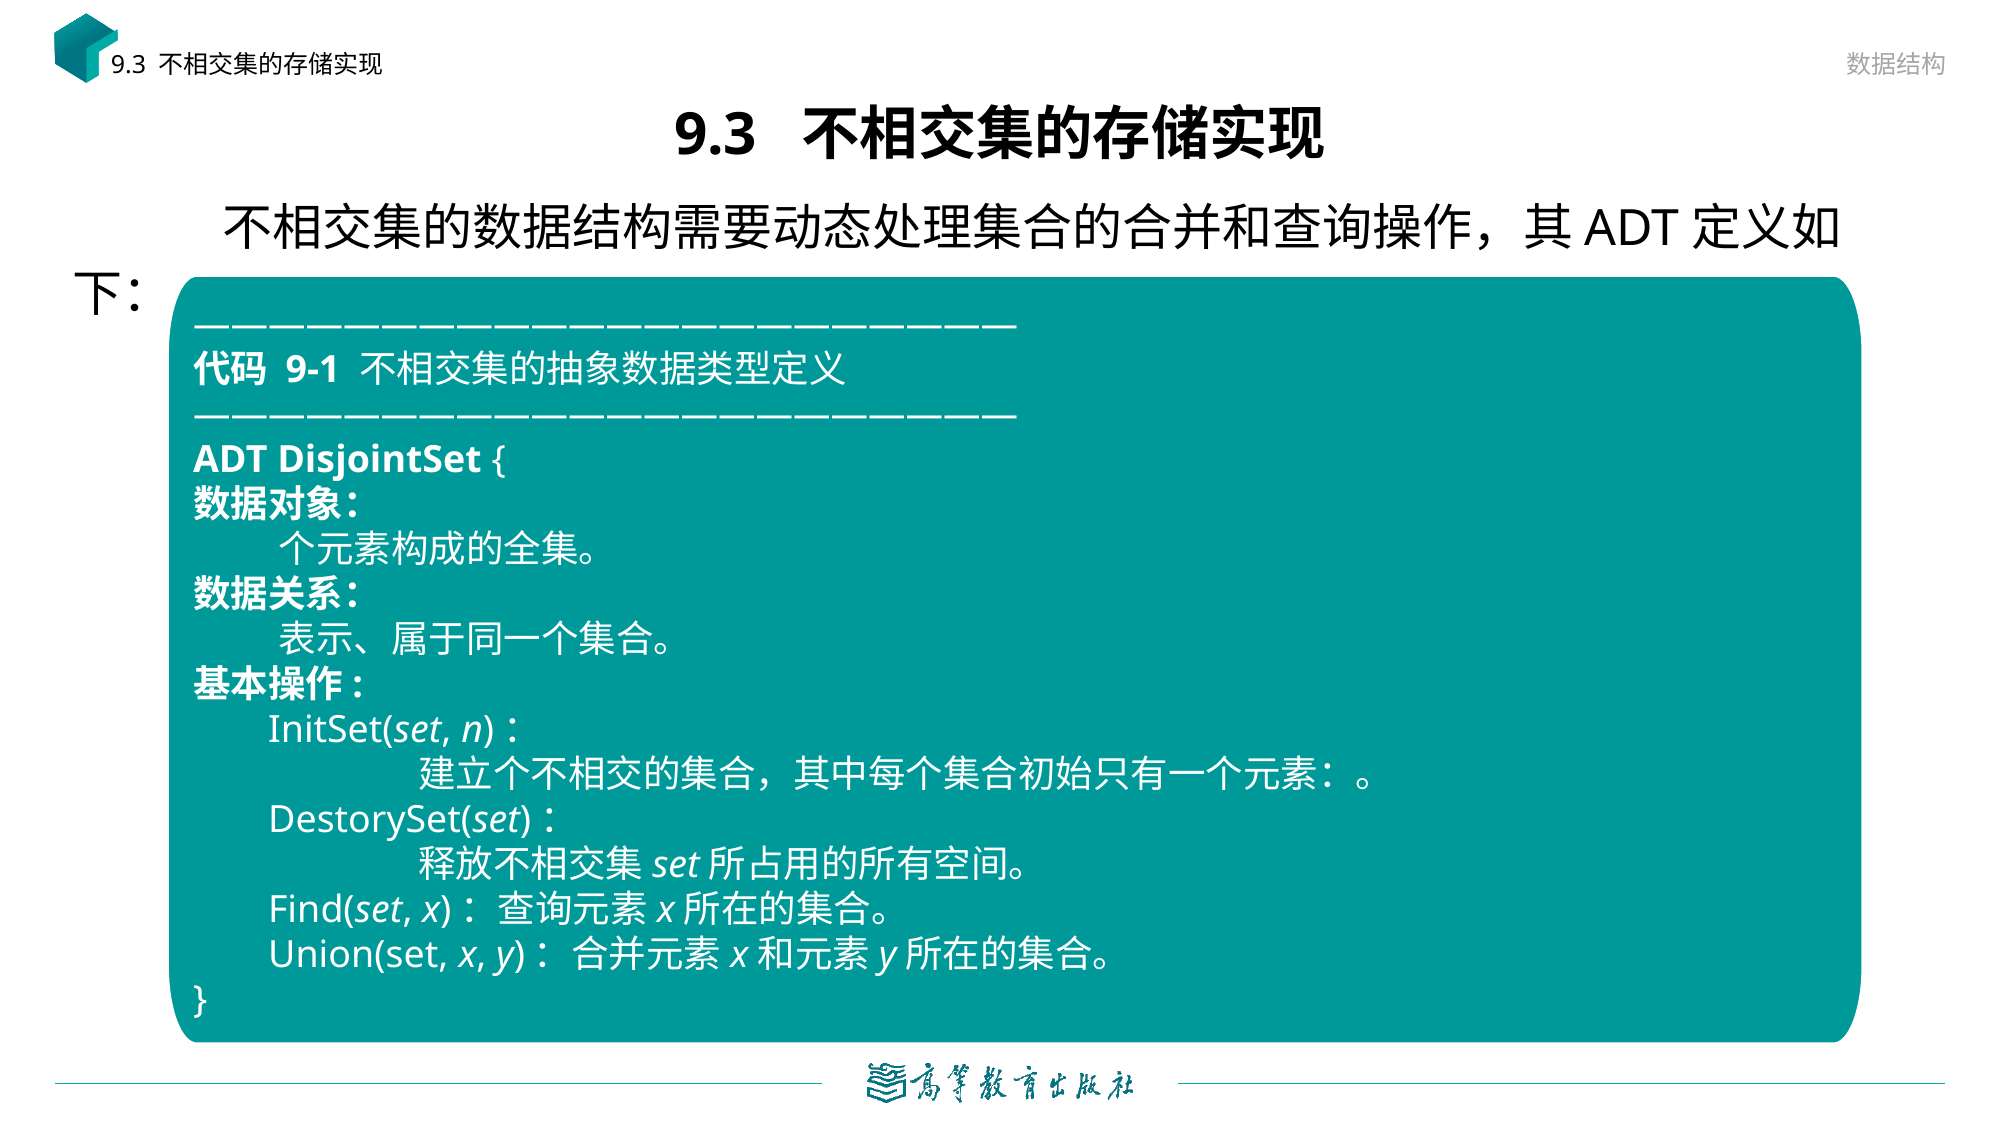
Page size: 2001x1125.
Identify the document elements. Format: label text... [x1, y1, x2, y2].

picture [867, 1063, 1133, 1103]
subtitle 9.3 不相交集的存储实现 [95, 44, 894, 99]
list 不相交集的数据结构需要动态处理集合的合并和查询操作，其ADT定义如下： [57, 181, 1895, 271]
title 9.3 不相交集的存储实现 [137, 92, 1863, 178]
list 数据结构 [1115, 32, 1962, 86]
